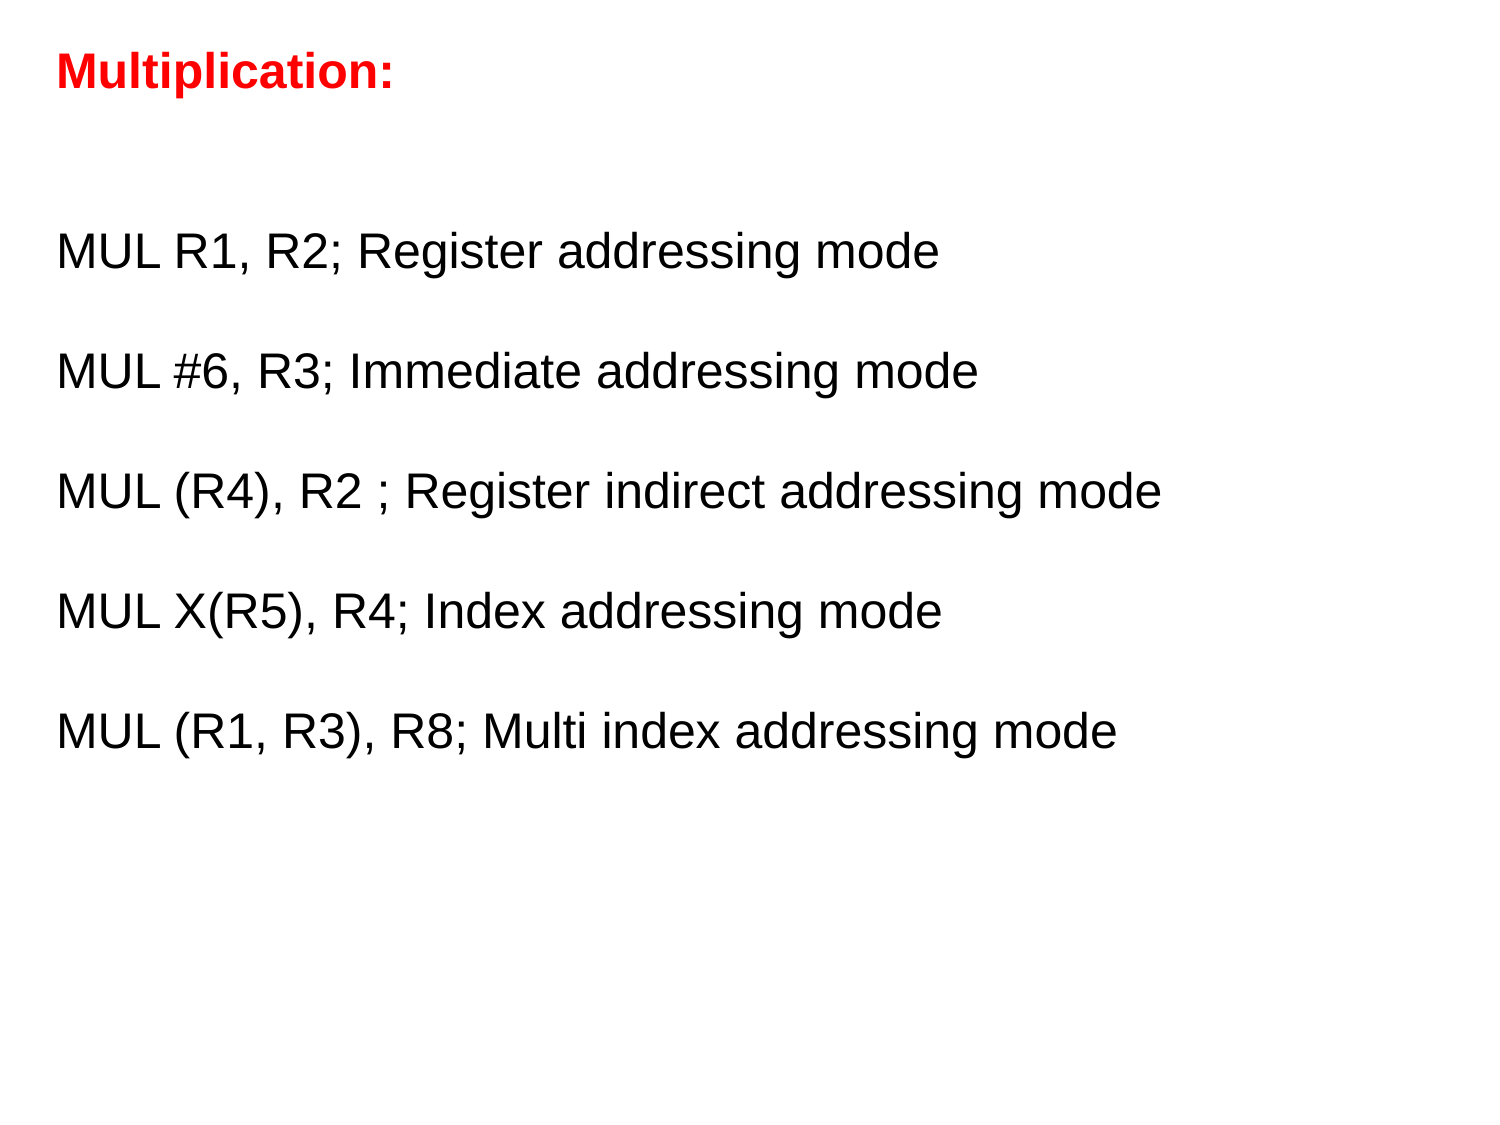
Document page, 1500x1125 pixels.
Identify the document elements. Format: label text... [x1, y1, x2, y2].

text_box Multiplication: MUL R1, R2; Register addressing mode MUL #6, R3; Immediate addressing mode MUL (R4), R2 ; Register indirect addressing mode MUL X(R5), R4; Index addressing mode MUL (R1, R3), R8; Multi index addressing mode [41, 30, 1471, 826]
